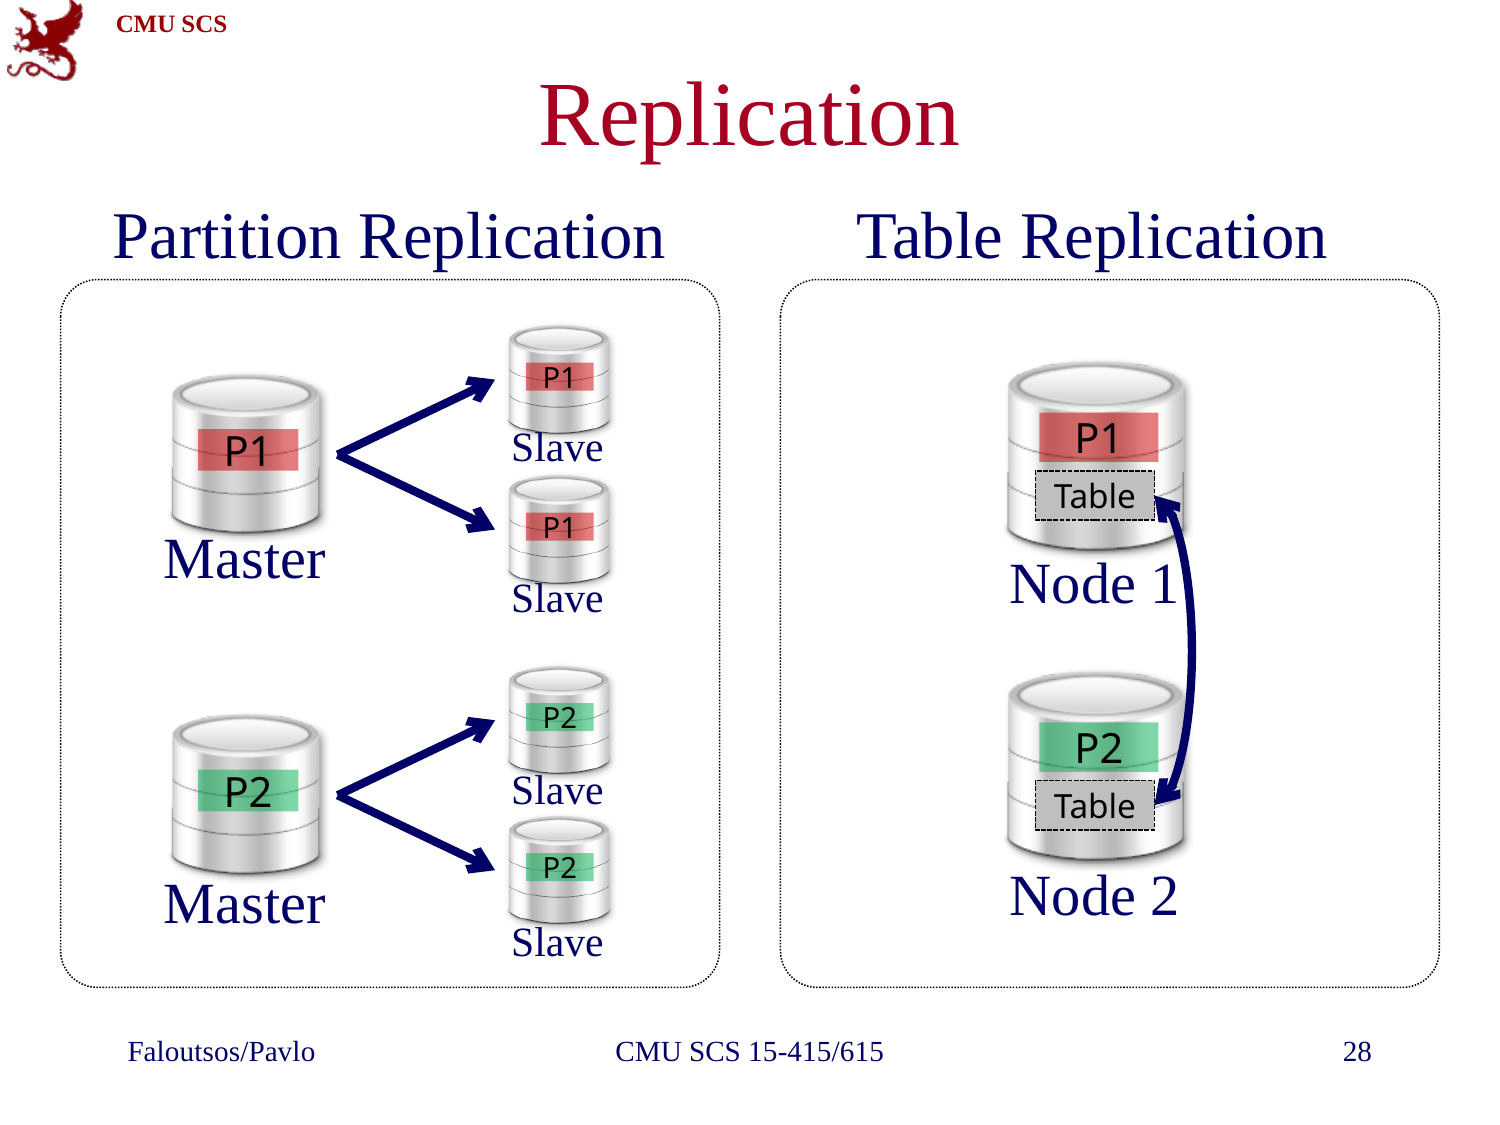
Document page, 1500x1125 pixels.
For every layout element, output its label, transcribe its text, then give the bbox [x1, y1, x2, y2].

slide_number Faloutsos/Pavlo [112, 1024, 426, 1101]
title Replication [112, 23, 1388, 212]
footer CMU SCS 15-415/615 [512, 1024, 988, 1101]
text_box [780, 199, 1440, 988]
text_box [60, 199, 720, 988]
slide_number 28 [1074, 1024, 1388, 1101]
picture [6, 0, 85, 82]
